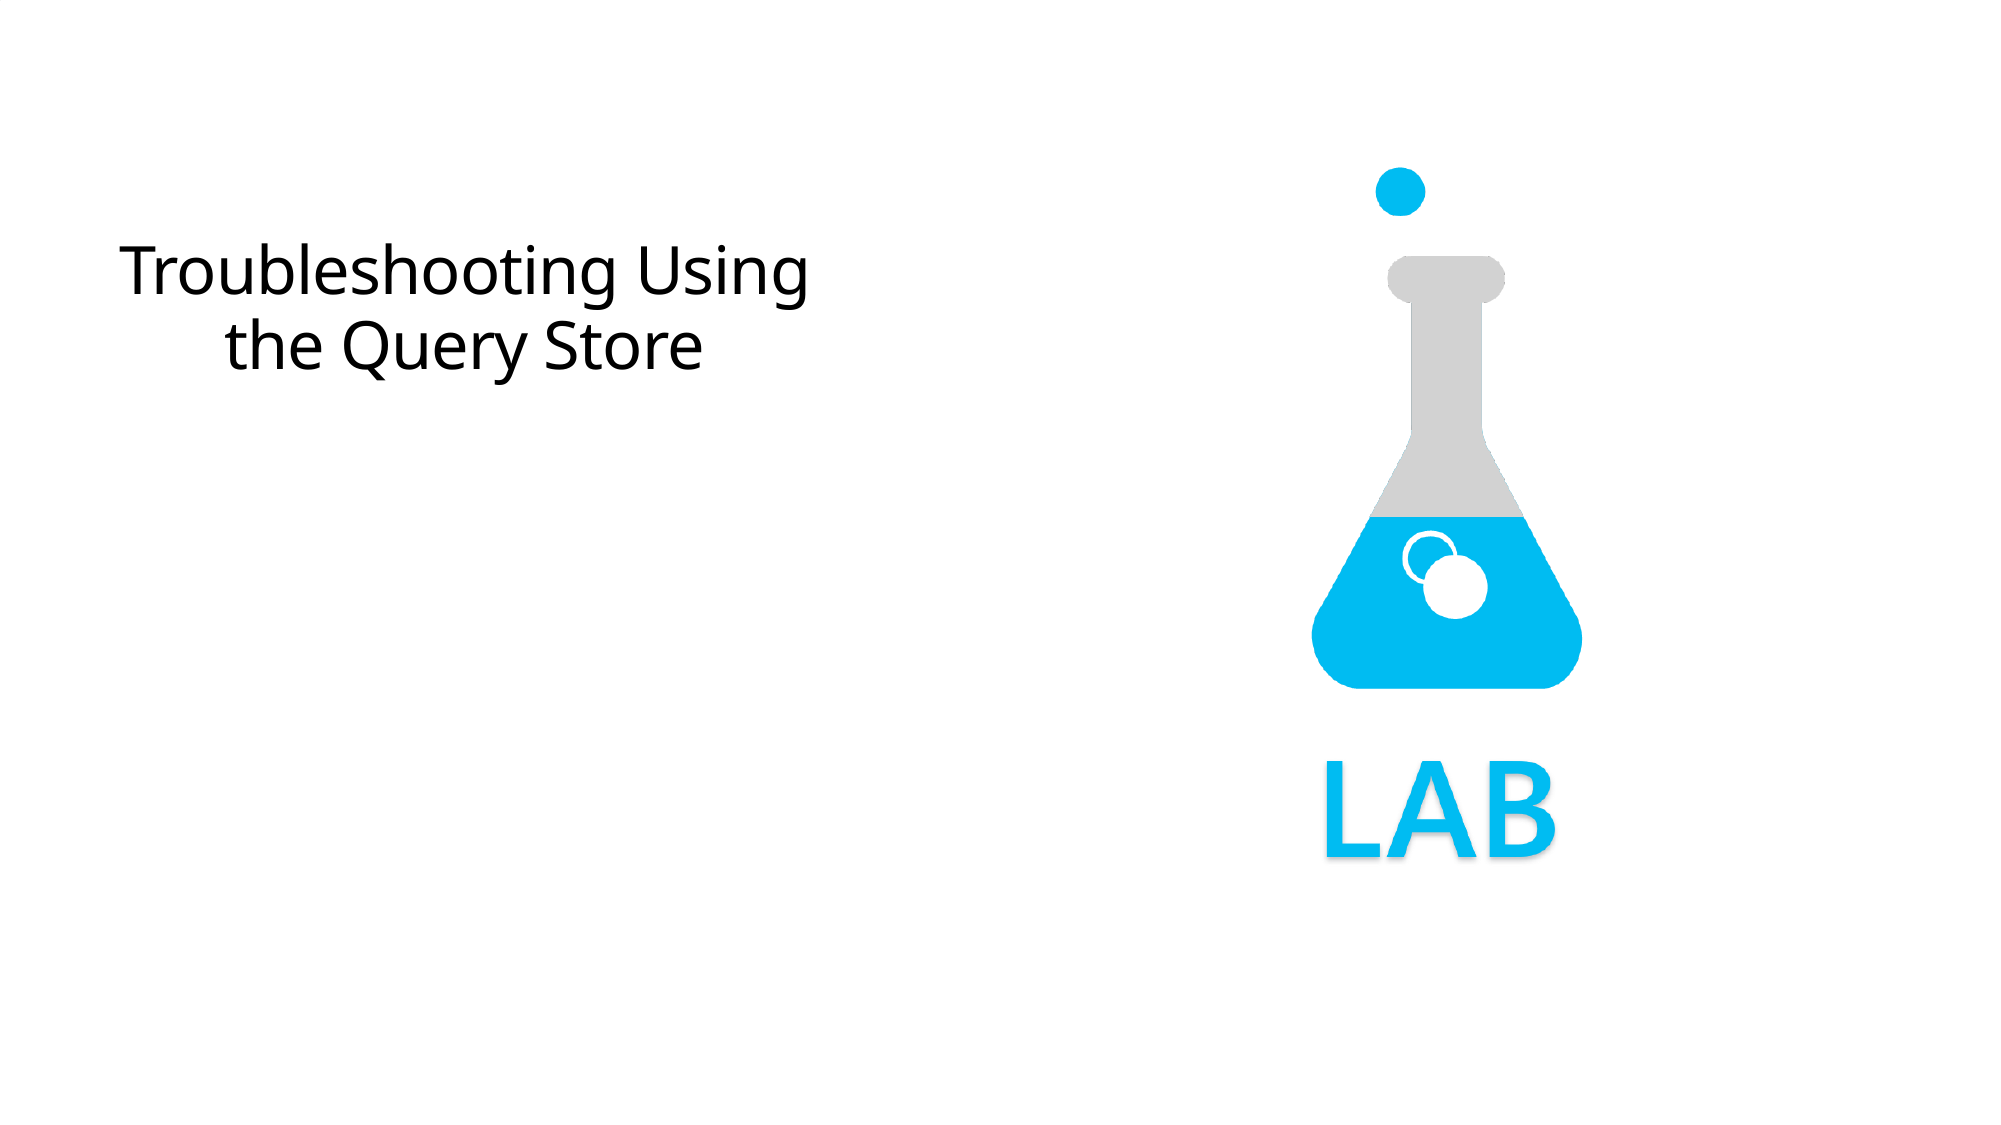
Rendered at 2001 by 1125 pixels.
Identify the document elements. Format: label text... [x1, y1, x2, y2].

picture [874, 0, 2000, 1125]
title Troubleshooting Using the Query Store [107, 103, 822, 513]
